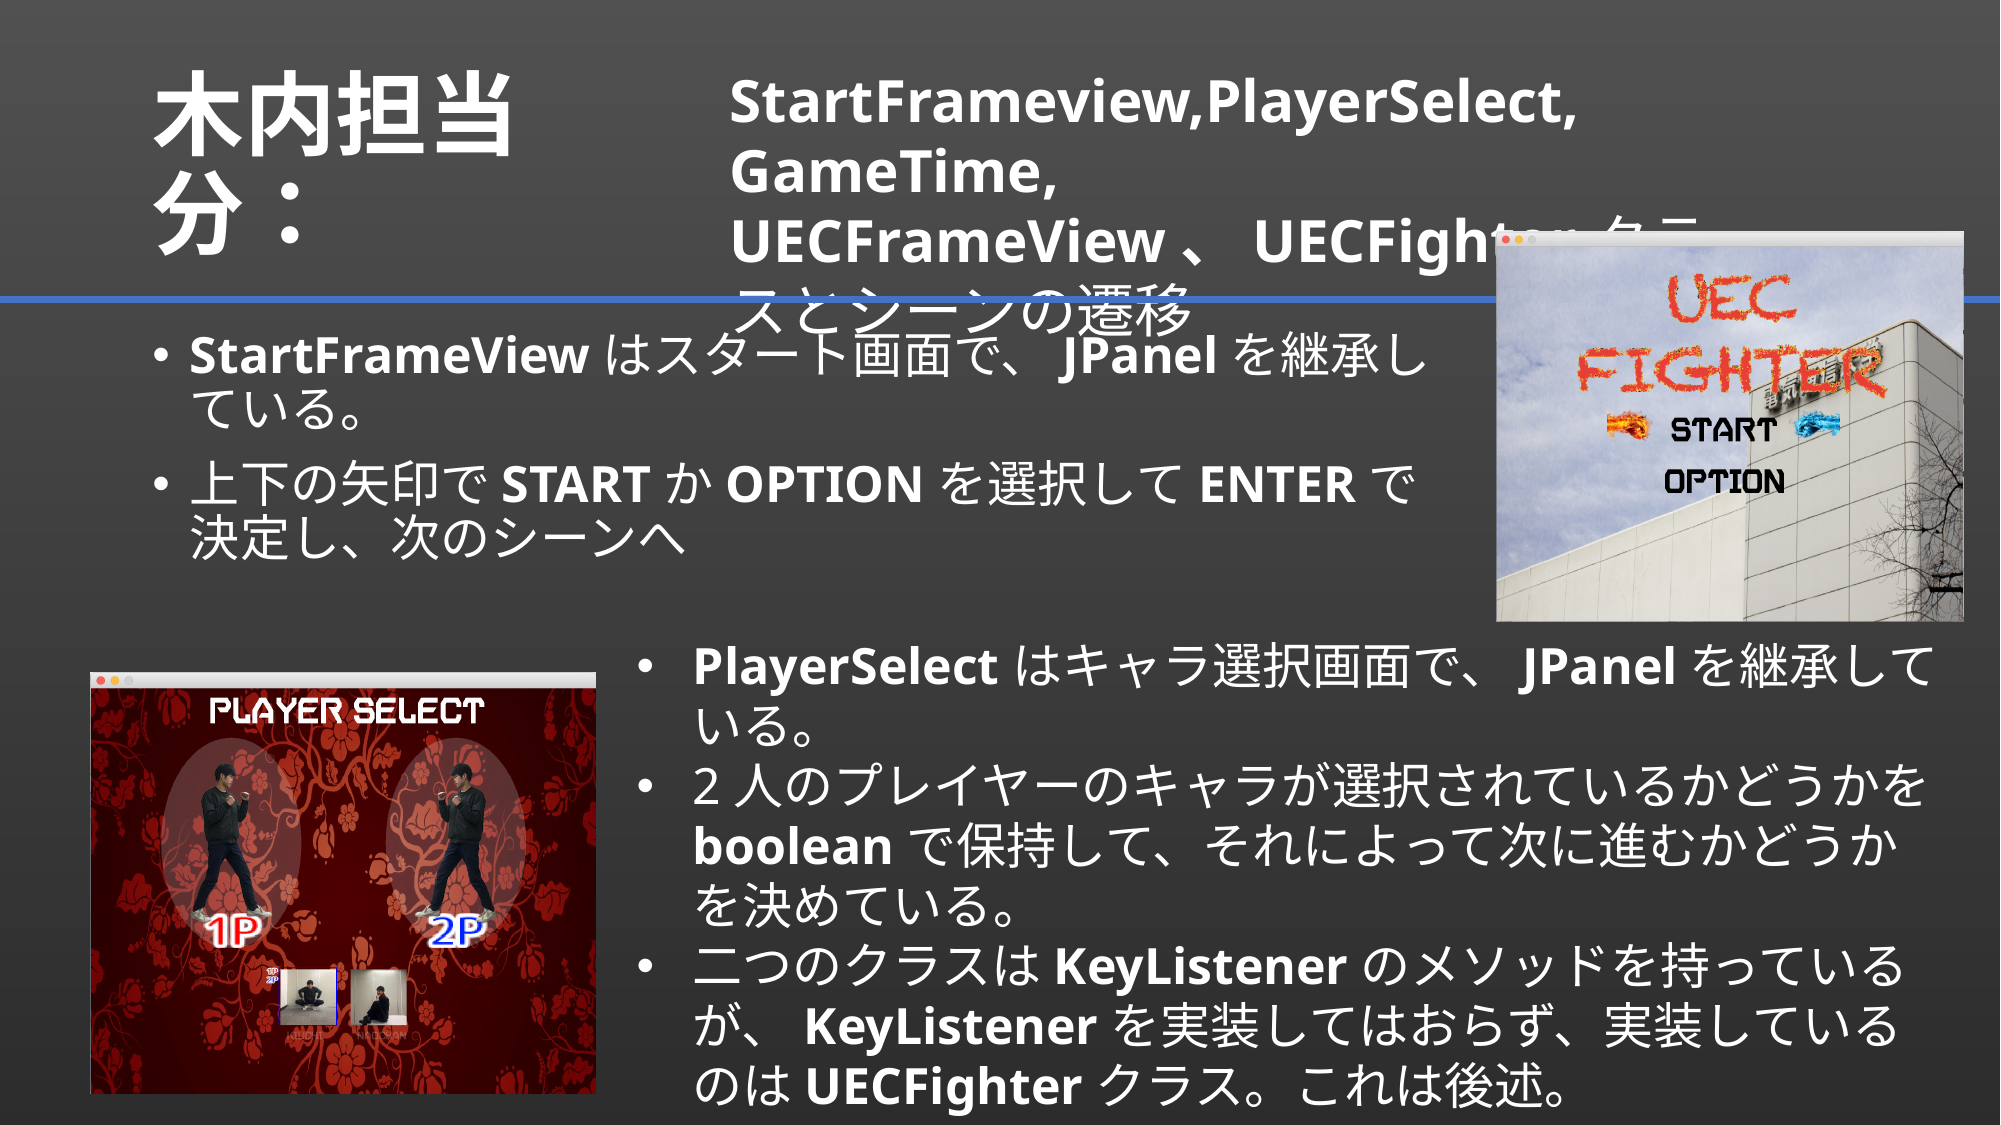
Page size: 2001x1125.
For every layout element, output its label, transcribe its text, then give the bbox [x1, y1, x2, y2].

picture [90, 672, 596, 1094]
picture [1496, 231, 1964, 622]
text_box StartFrameview,PlayerSelect, GameTime, UECFrameView、UECFighterクラスとシーンの遷移 [715, 303, 1496, 397]
title 木内担当分： [137, 59, 715, 278]
list StartFrameViewはスタート画面で、JPanelを継承している。 上下の矢印でSTARTかOPTIONを選択してENTERで決定し、次のシーンへ [137, 322, 1449, 598]
text_box StartFrameview,PlayerSelect, GameTime, UECFrameView、UECFighterクラスとシーンの遷移 [715, 57, 1779, 296]
text_box PlayerSelectはキャラ選択画面で、JPanelを継承している。 2人のプレイヤーのキャラが選択されているかどうかをbooleanで保持して、それによって次に進むかどうかを決めている。 二つのクラスはKeyListenerのメソッドを持っているが、KeyListenerを実装してはおらず、実装しているのはUECFighterクラス。これは後述。 [621, 627, 1964, 1123]
